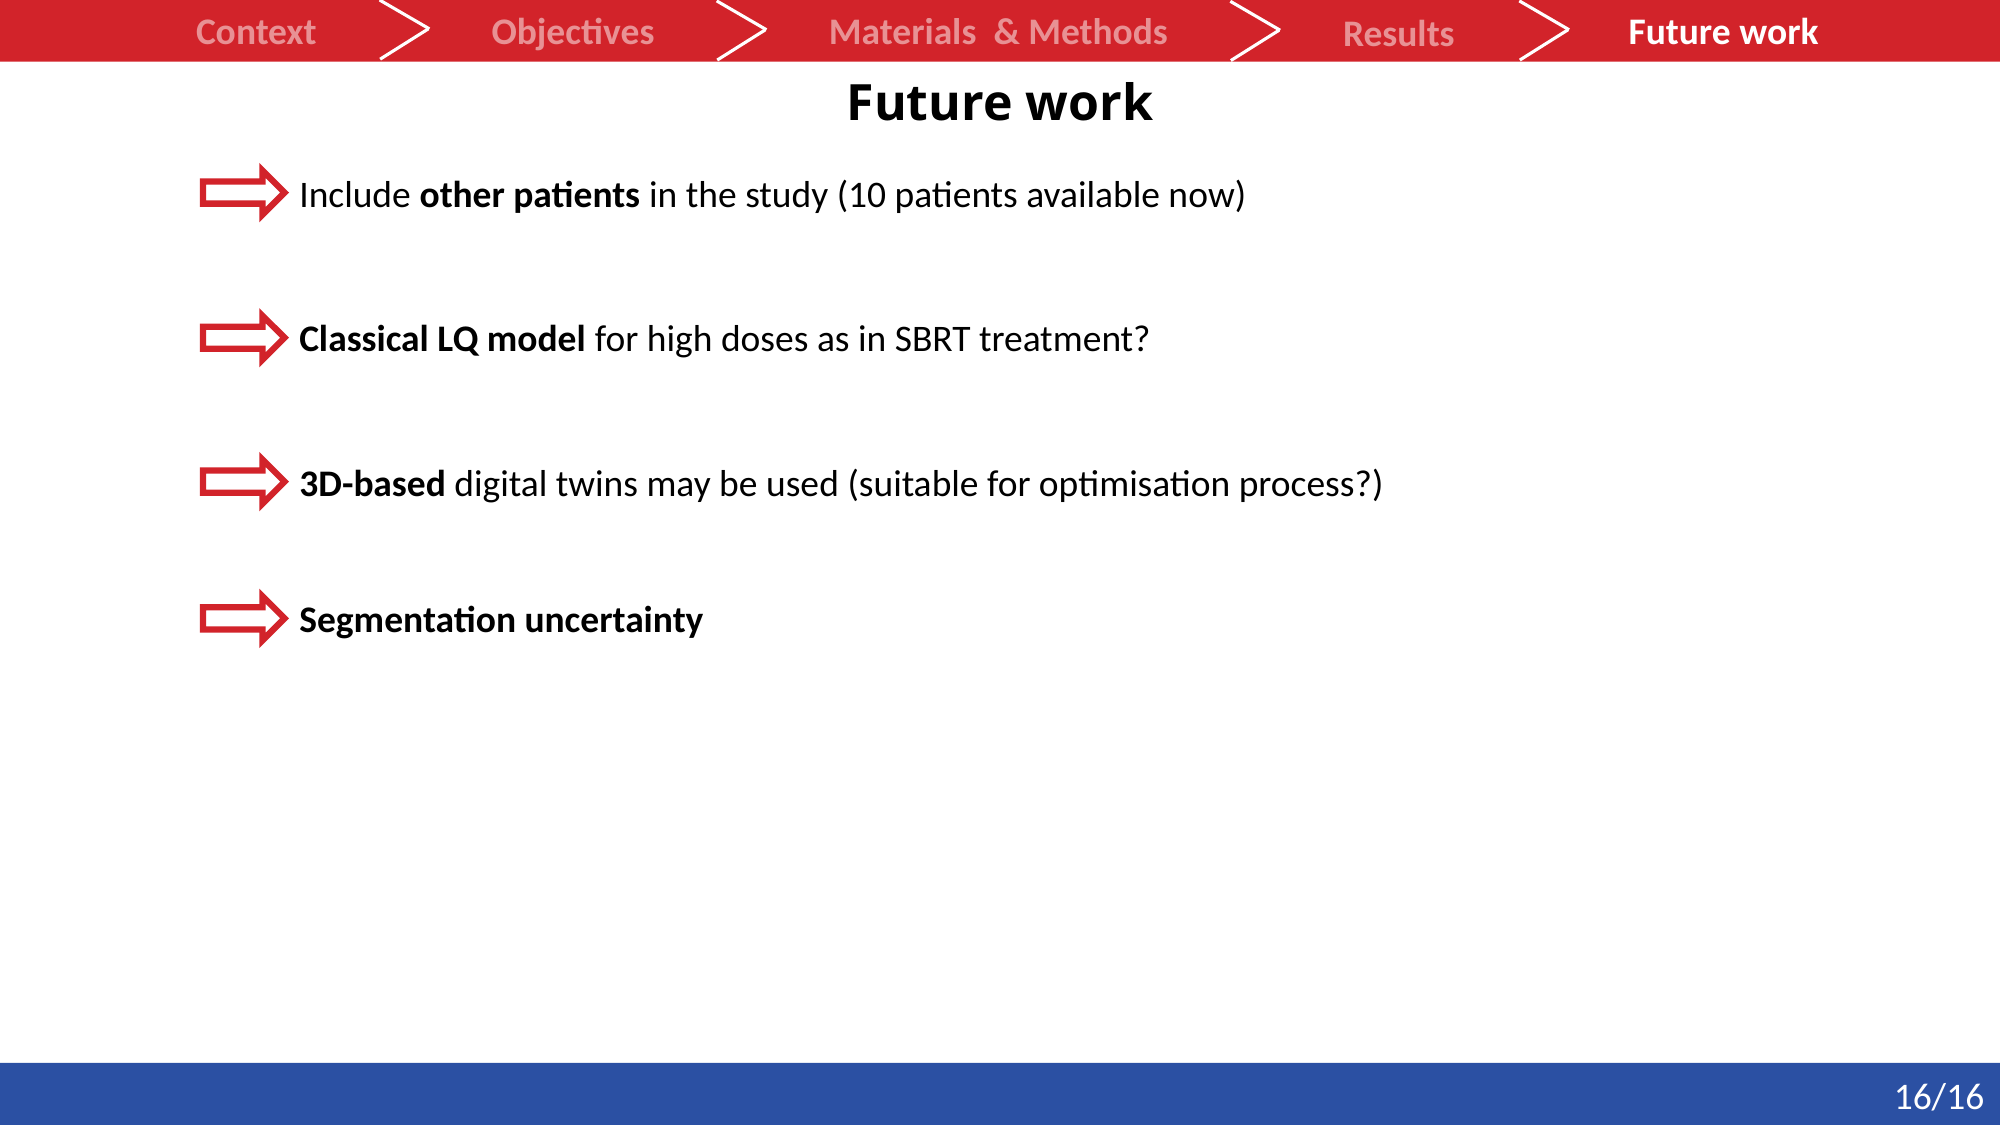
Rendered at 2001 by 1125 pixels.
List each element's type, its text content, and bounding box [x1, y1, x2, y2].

text_box Segmentation uncertainty [284, 587, 1614, 648]
text_box Include other patients in the study (10 patients available now) [284, 162, 1619, 222]
text_box Future work [444, 63, 1556, 138]
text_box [716, 0, 767, 61]
text_box Future work [1613, 0, 1834, 60]
text_box [0, 0, 2000, 63]
text_box [202, 456, 284, 507]
text_box [202, 593, 284, 644]
text_box [202, 313, 284, 363]
text_box [0, 1062, 2000, 1125]
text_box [1519, 0, 1570, 61]
text_box Objectives [473, 0, 673, 60]
text_box Classical LQ model for high doses as in SBRT treatment? [284, 306, 1614, 367]
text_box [379, 0, 430, 60]
text_box [202, 167, 284, 218]
text_box Results [1322, 1, 1476, 62]
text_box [1230, 1, 1281, 61]
text_box 16/16 [1878, 1064, 2000, 1125]
text_box Materials & Methods [811, 0, 1186, 60]
text_box 3D-based digital twins may be used (suitable for optimisation process?) [284, 451, 1614, 511]
text_box Context [178, 0, 335, 60]
